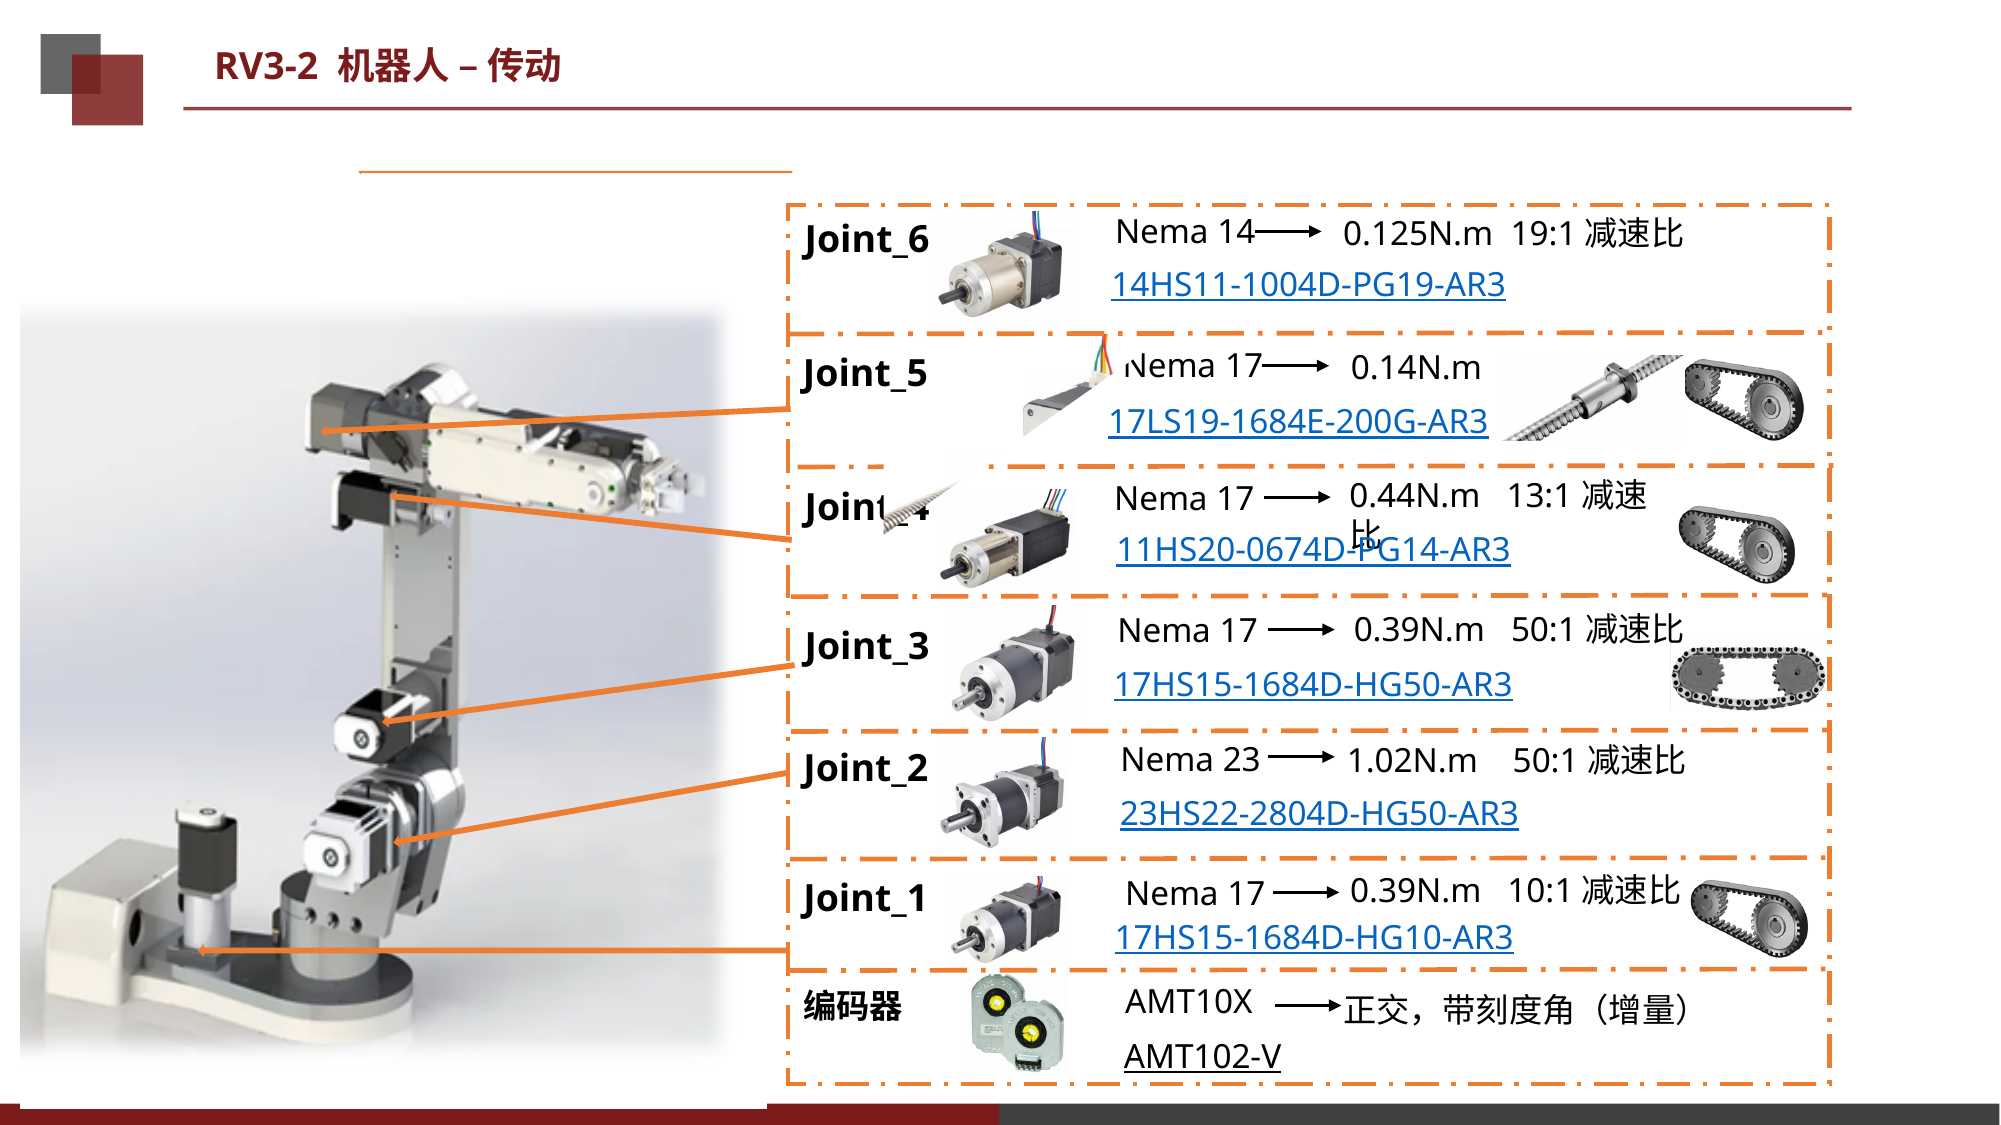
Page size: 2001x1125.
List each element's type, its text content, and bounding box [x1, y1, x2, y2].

text_box 23HS22-2804D-HG50-AR3 [1105, 784, 1535, 845]
picture [944, 605, 1086, 729]
text_box 1.02N.m 50:1减速比 [1332, 732, 1737, 787]
picture [1685, 875, 1813, 962]
text_box 0.44N.m 13:1减速比 [1334, 467, 1688, 562]
text_box 11HS20-0674D-PG14-AR3 [1101, 520, 1526, 581]
text_box [767, 662, 789, 672]
text_box [787, 204, 1830, 332]
text_box Joint_4 [789, 475, 939, 536]
text_box AMT102-V [1108, 1027, 1361, 1083]
picture [19, 218, 767, 1110]
text_box 0.14N.m [1336, 338, 1514, 392]
text_box [787, 334, 883, 342]
text_box [1529, 860, 1830, 968]
picture [1500, 354, 1809, 445]
text_box Nema 17 [1102, 602, 1310, 657]
picture [967, 971, 1070, 1074]
text_box Nema 17 [1170, 336, 1512, 392]
text_box 编码器 [788, 977, 967, 1033]
text_box 17LS19-1684E-200G-AR3 [1170, 392, 1504, 453]
text_box Joint_6 [789, 207, 949, 267]
text_box 正交，带刻度角（增量） [1328, 982, 1766, 1037]
text_box 0.39N.m 10:1减速比 [1335, 861, 1773, 917]
text_box Nema 14 [1100, 202, 1505, 258]
text_box Joint_5 [788, 341, 883, 402]
text_box Nema 17 [1110, 864, 1318, 908]
text_box [767, 769, 788, 780]
text_box AMT10X [1110, 972, 1363, 1027]
text_box Nema 17 [1170, 469, 1334, 520]
picture [936, 737, 1068, 857]
text_box [787, 971, 1830, 1085]
text_box 0.125N.m 19:1减速比 [1328, 204, 1748, 260]
text_box 17HS15-1684D-HG50-AR3 [1098, 655, 1528, 716]
picture [931, 211, 1073, 331]
text_box 17HS15-1684D-HG10-AR3 [1099, 908, 1529, 968]
text_box 14HS11-1004D-PG19-AR3 [1096, 255, 1521, 316]
text_box Joint_2 [788, 737, 936, 797]
text_box [358, 170, 793, 175]
text_box [787, 402, 883, 536]
text_box Joint_3 [789, 614, 944, 675]
picture [883, 334, 1170, 590]
text_box [767, 405, 791, 413]
picture [950, 875, 1068, 968]
picture [1670, 639, 1826, 712]
picture [944, 732, 1086, 736]
text_box RV3-2 机器人 – 传动 [199, 34, 881, 95]
text_box [767, 947, 790, 954]
text_box [787, 467, 1830, 729]
picture [1673, 501, 1800, 588]
text_box [787, 782, 1335, 985]
text_box [787, 670, 1830, 857]
text_box Nema 23 [1105, 732, 1332, 784]
text_box 0.39N.m 50:1减速比 [1339, 601, 1777, 656]
text_box [767, 534, 793, 543]
text_box [1170, 334, 1830, 465]
text_box Joint_1 [788, 866, 948, 926]
